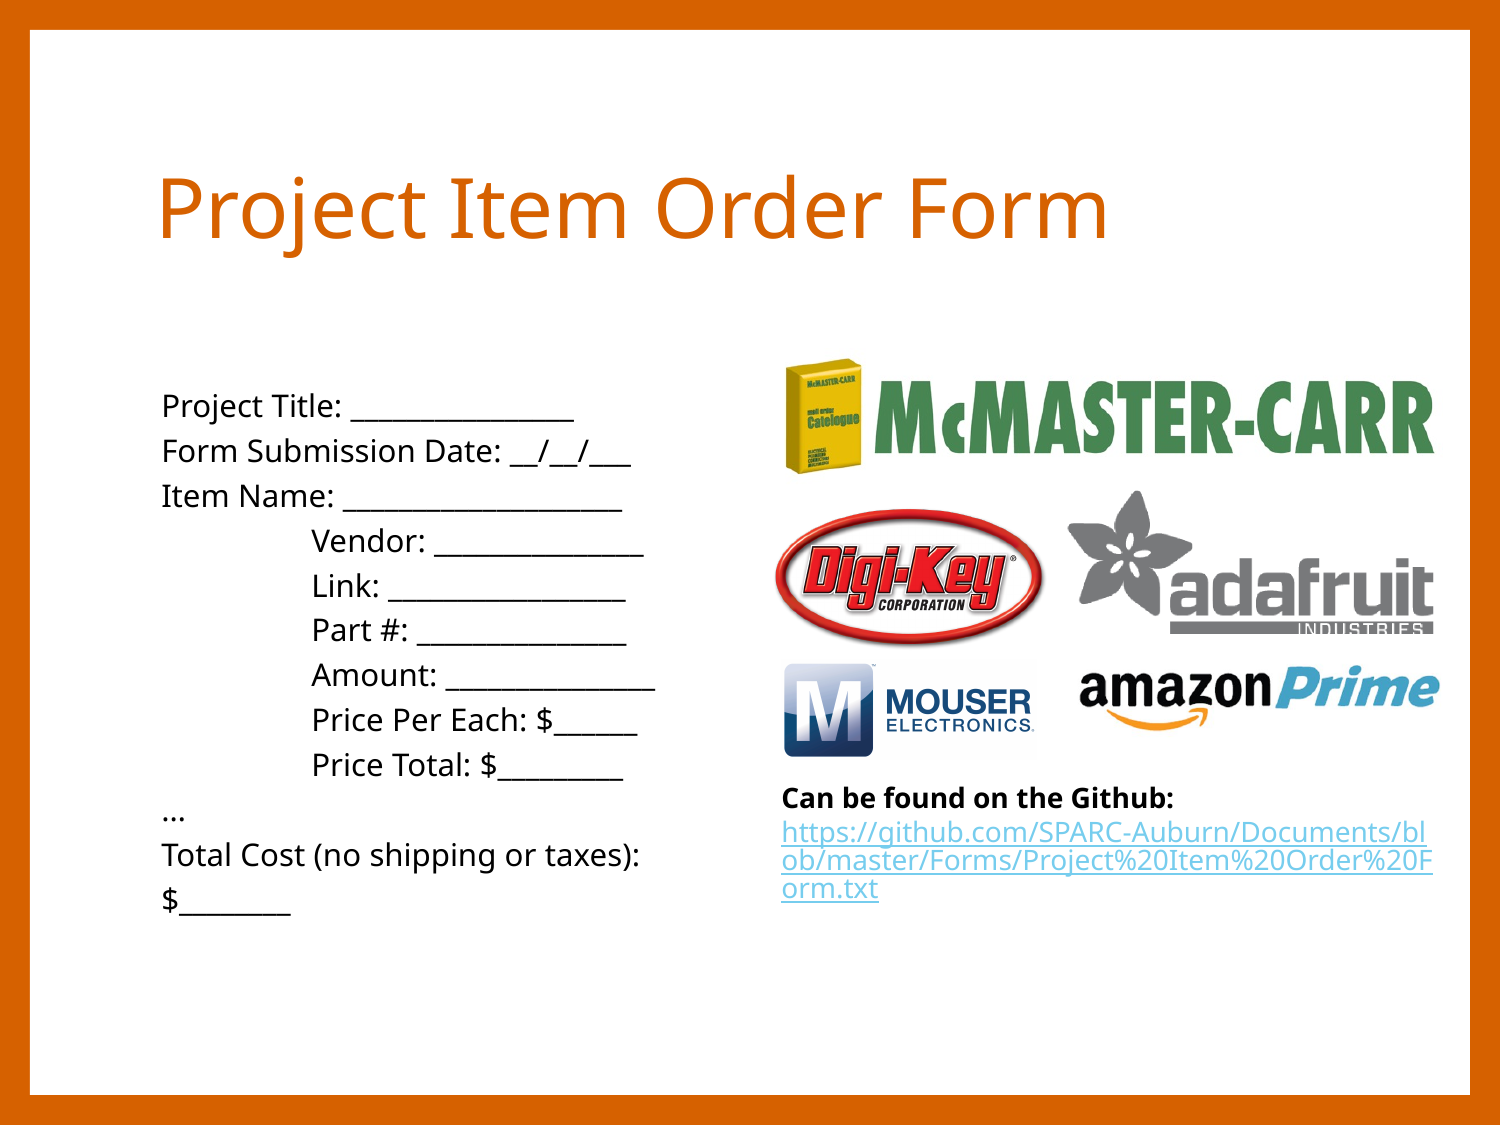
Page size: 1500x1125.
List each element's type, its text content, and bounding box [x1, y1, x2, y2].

picture [780, 659, 1038, 760]
picture [771, 347, 1443, 634]
text_box Can be found on the Github: https://github.com/SPARC-Auburn/Documents/blob/master/Forms/Project%20Item%20Order%20Form.txt [766, 773, 1452, 894]
text_box [826, 352, 1500, 896]
picture [768, 502, 1050, 653]
list Project Title: ________________ Form Submission Date: __/__/___ Item Name: ____________________ Vendor: _______________ Link: _________________ Part #: _______________ Amount: _______________ Price Per Each: $______ Price Total: $_________ … Total Cost (no shipping or taxes): $________ [140, 371, 909, 915]
picture [1068, 659, 1443, 740]
title Project Item Order Form [140, 99, 1356, 323]
